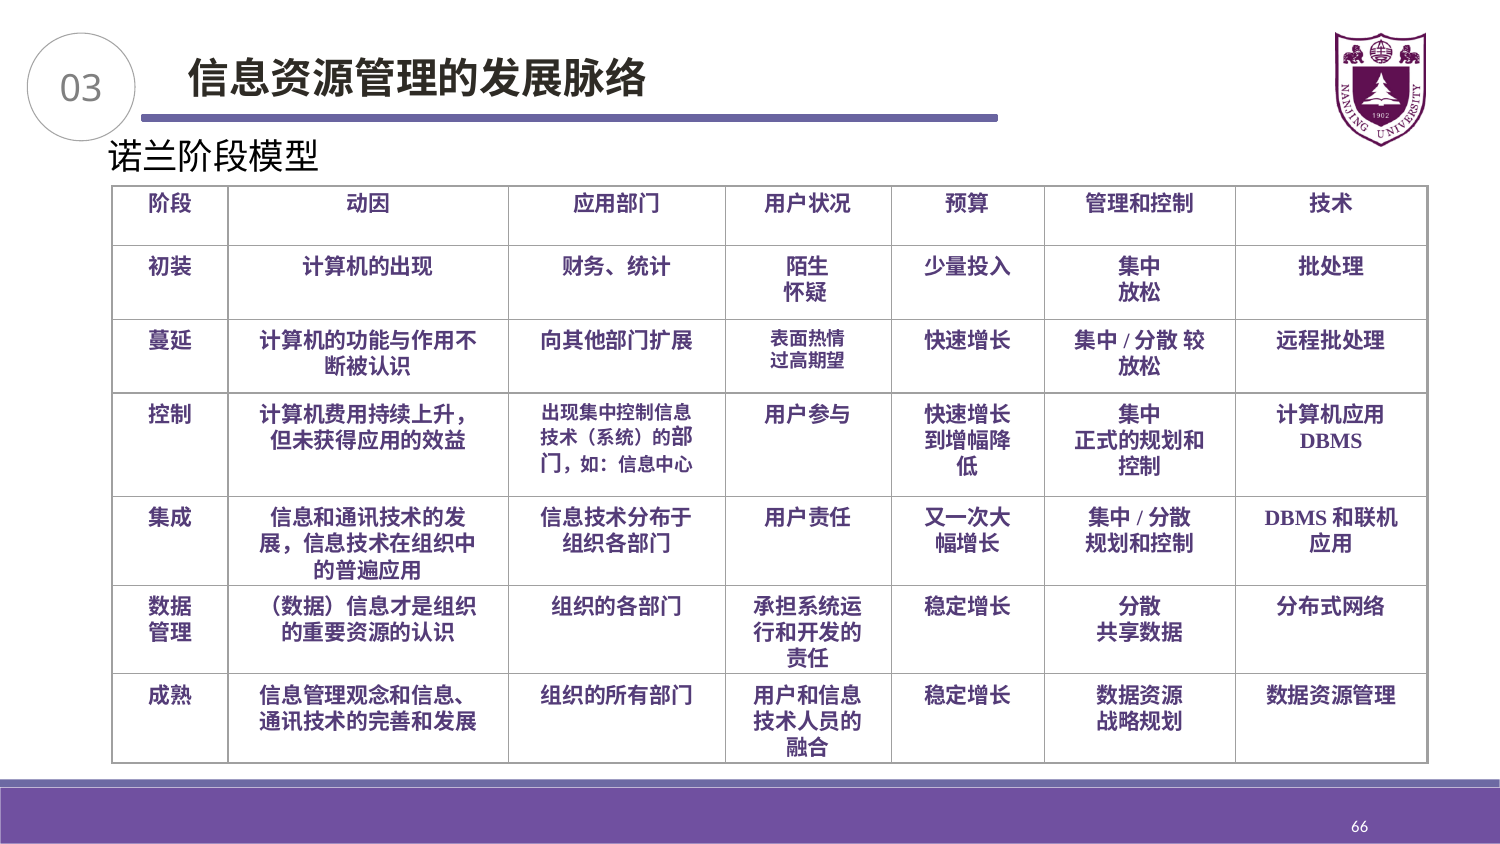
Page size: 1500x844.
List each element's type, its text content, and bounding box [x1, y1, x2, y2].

text_box [126, 236, 1477, 794]
picture [1334, 31, 1427, 147]
text_box 诺兰阶段模型 [92, 126, 743, 184]
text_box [111, 185, 1429, 764]
slide_number 66 [1218, 803, 1380, 844]
text_box [141, 114, 998, 122]
text_box 信息资源管理的发展脉络 [176, 46, 659, 108]
text_box 03 [25, 31, 137, 143]
